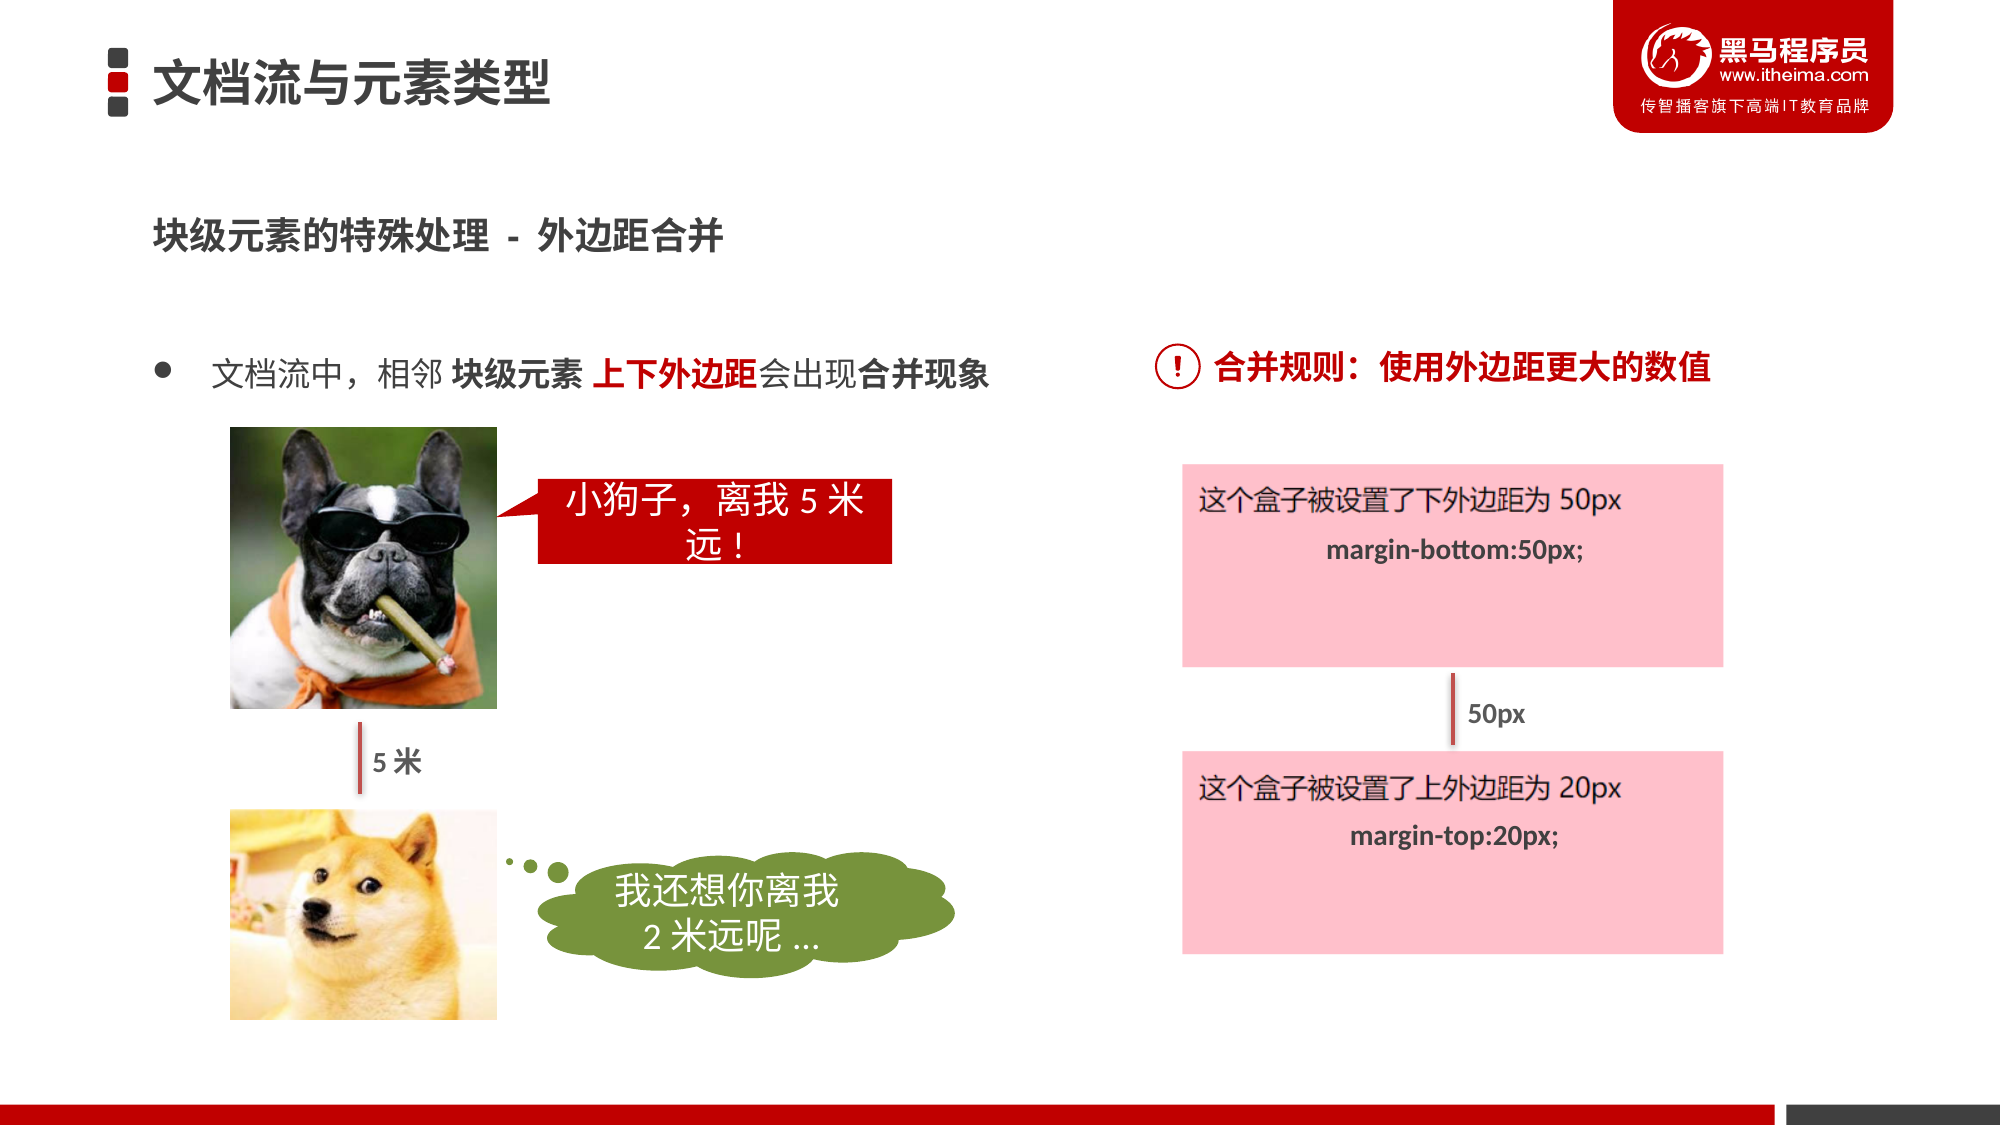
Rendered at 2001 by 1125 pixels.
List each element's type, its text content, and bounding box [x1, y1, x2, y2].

list 块级元素的特殊处理 - 外边距合并 [137, 192, 1753, 277]
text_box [360, 722, 436, 794]
text_box 我还想你离我2米远呢... [535, 850, 957, 981]
picture [230, 809, 498, 1021]
picture [1616, 11, 1894, 125]
title 文档流与元素类型 [137, 38, 1577, 124]
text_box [1452, 673, 1542, 745]
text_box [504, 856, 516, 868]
text_box 小狗子，离我5米远! [502, 476, 895, 566]
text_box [1174, 458, 1731, 958]
text_box 我还想你离我2米远呢... [521, 857, 540, 876]
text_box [1154, 338, 1731, 395]
picture [230, 427, 498, 709]
list 文档流中，相邻 块级元素 上下外边距会出现合并现象 [137, 326, 1126, 412]
